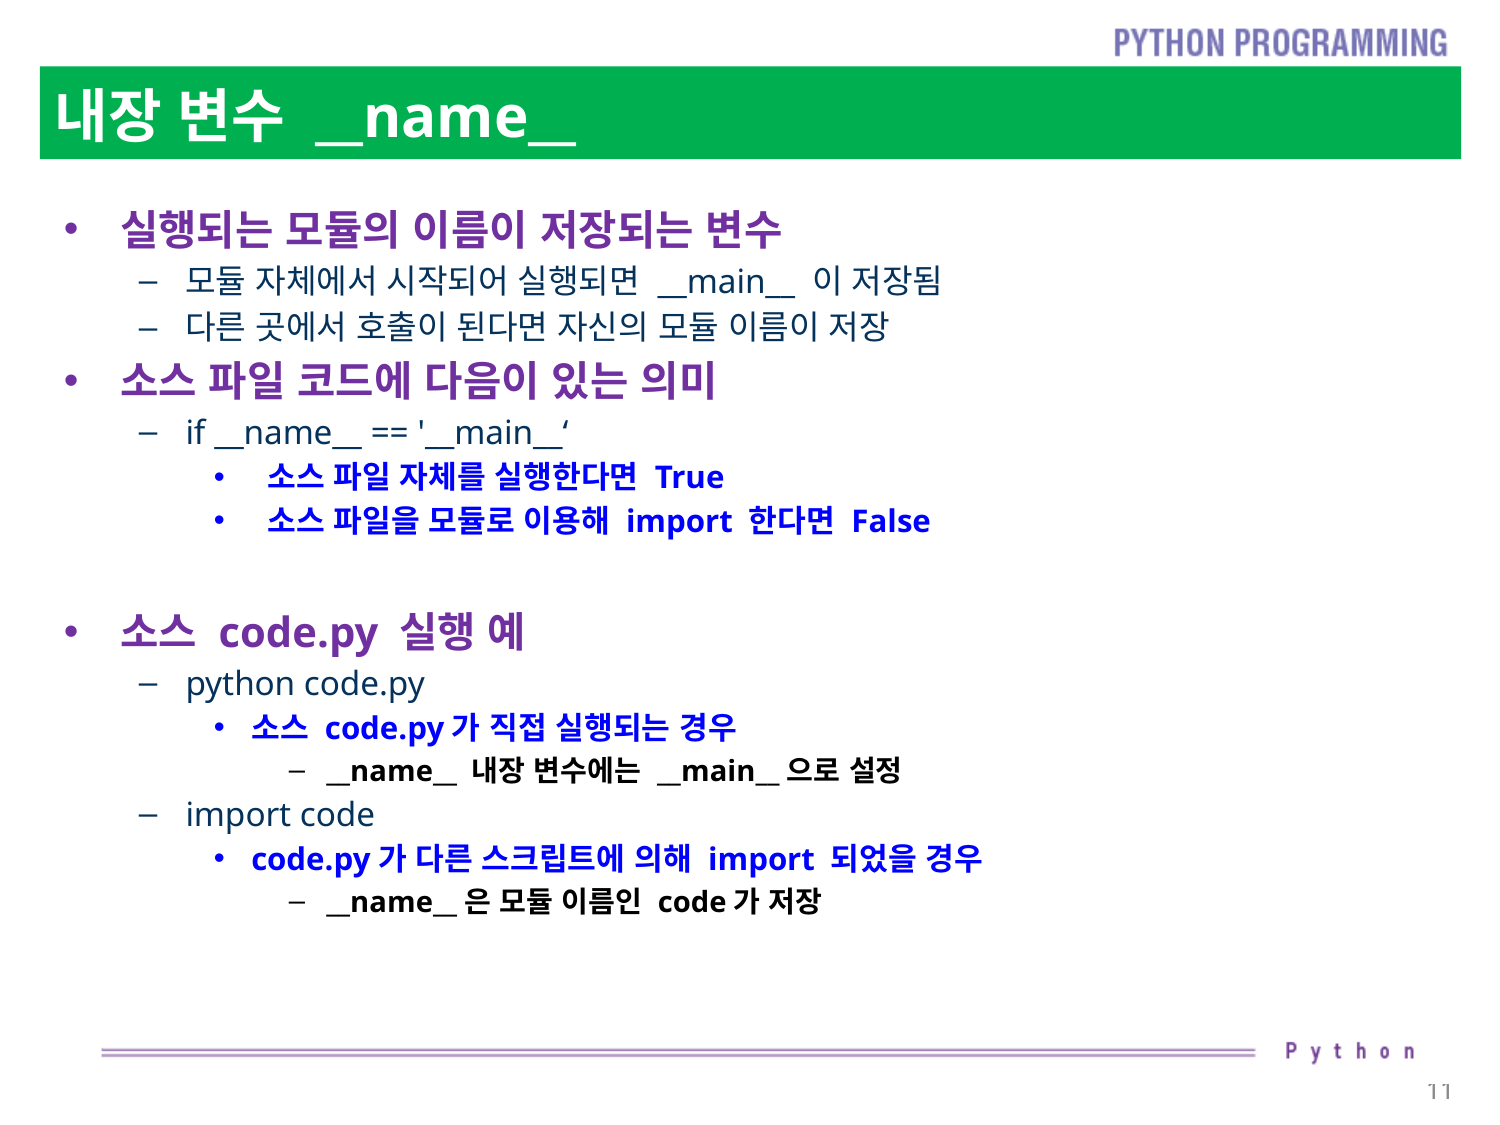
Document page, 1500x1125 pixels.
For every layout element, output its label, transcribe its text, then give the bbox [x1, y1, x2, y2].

title 내장 변수 __name__ [39, 76, 1444, 152]
slide_number 11 [1119, 1071, 1470, 1112]
picture [1106, 13, 1462, 66]
picture [18, 1020, 1483, 1084]
list 실행되는 모듈의 이름이 저장되는 변수 모듈 자체에서 시작되어 실행되면 __main__ 이 저장됨 다른 곳에서 호출이 된다면 자신의 모듈 이름이 저장 소스 파일 코드에 다음이 있는 의미 if __name__ == '__main__‘ 소스 파일 자체를 실행한다면 True 소스 파일을 모듈로 이용해 import 한다면 False 소스 code.py 실행 예 python code.py 소스 code.py가 직접 실행되는 경우 __name__ 내장 변수에는 __main__으로 설정 import code code.py가 다른 스크립트에 의해 import 되었을 경우 __name__은 모듈 이름인 code가 저장 [48, 195, 1461, 1041]
